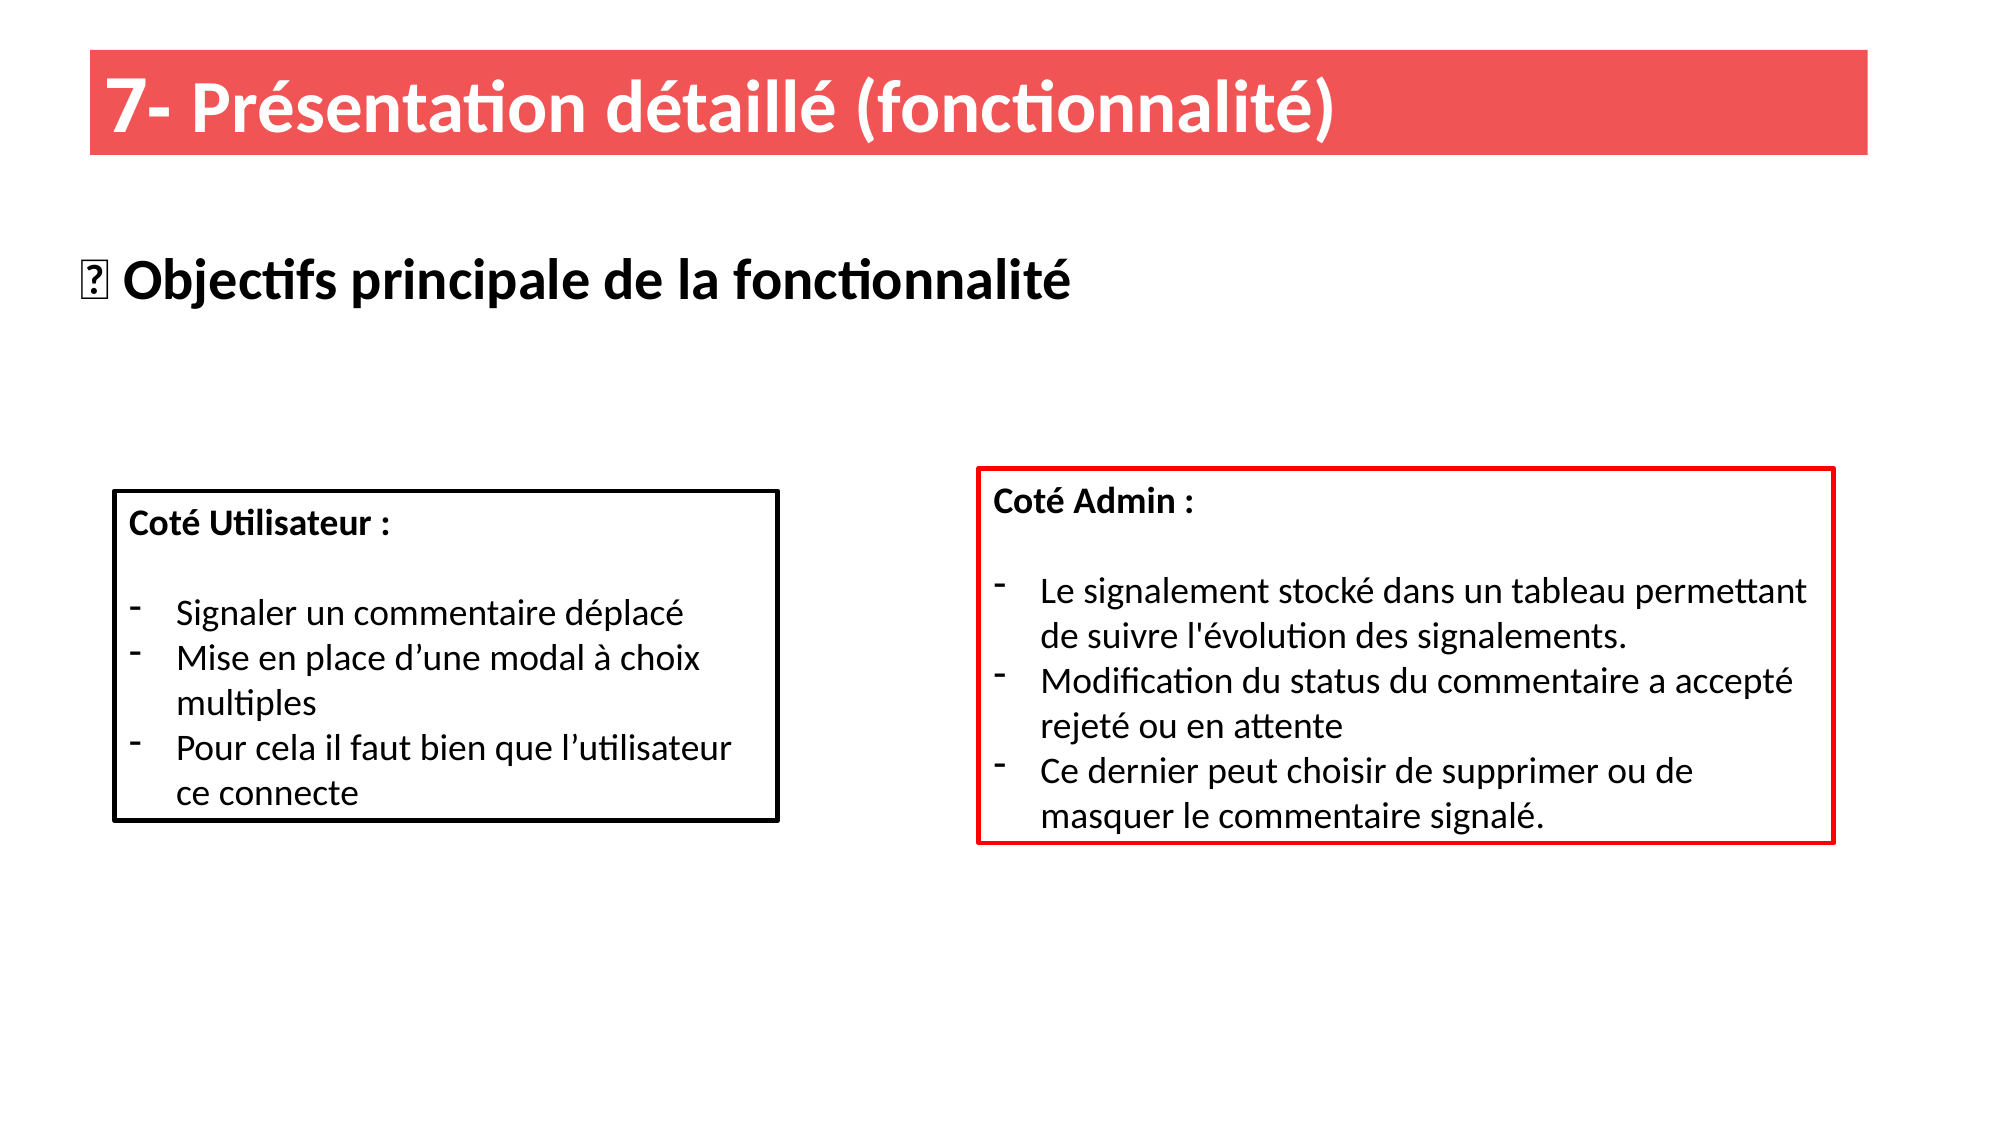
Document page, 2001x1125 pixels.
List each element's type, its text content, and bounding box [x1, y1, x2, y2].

text_box Coté Admin : Le signalement stocké dans un tableau permettant de suivre l'évolution des signalements. Modification du status du commentaire a accepté rejeté ou en attente Ce dernier peut choisir de supprimer ou de masquer le commentaire signalé. [978, 468, 1834, 843]
text_box Coté Utilisateur : Signaler un commentaire déplacé Mise en place d’une modal à choix multiples Pour cela il faut bien que l’utilisateur ce connecte [114, 490, 778, 821]
text_box 7- Présentation détaillé (fonctionnalité) [90, 49, 1868, 155]
text_box 🎯 Objectifs principale de la fonctionnalité [65, 233, 1313, 319]
